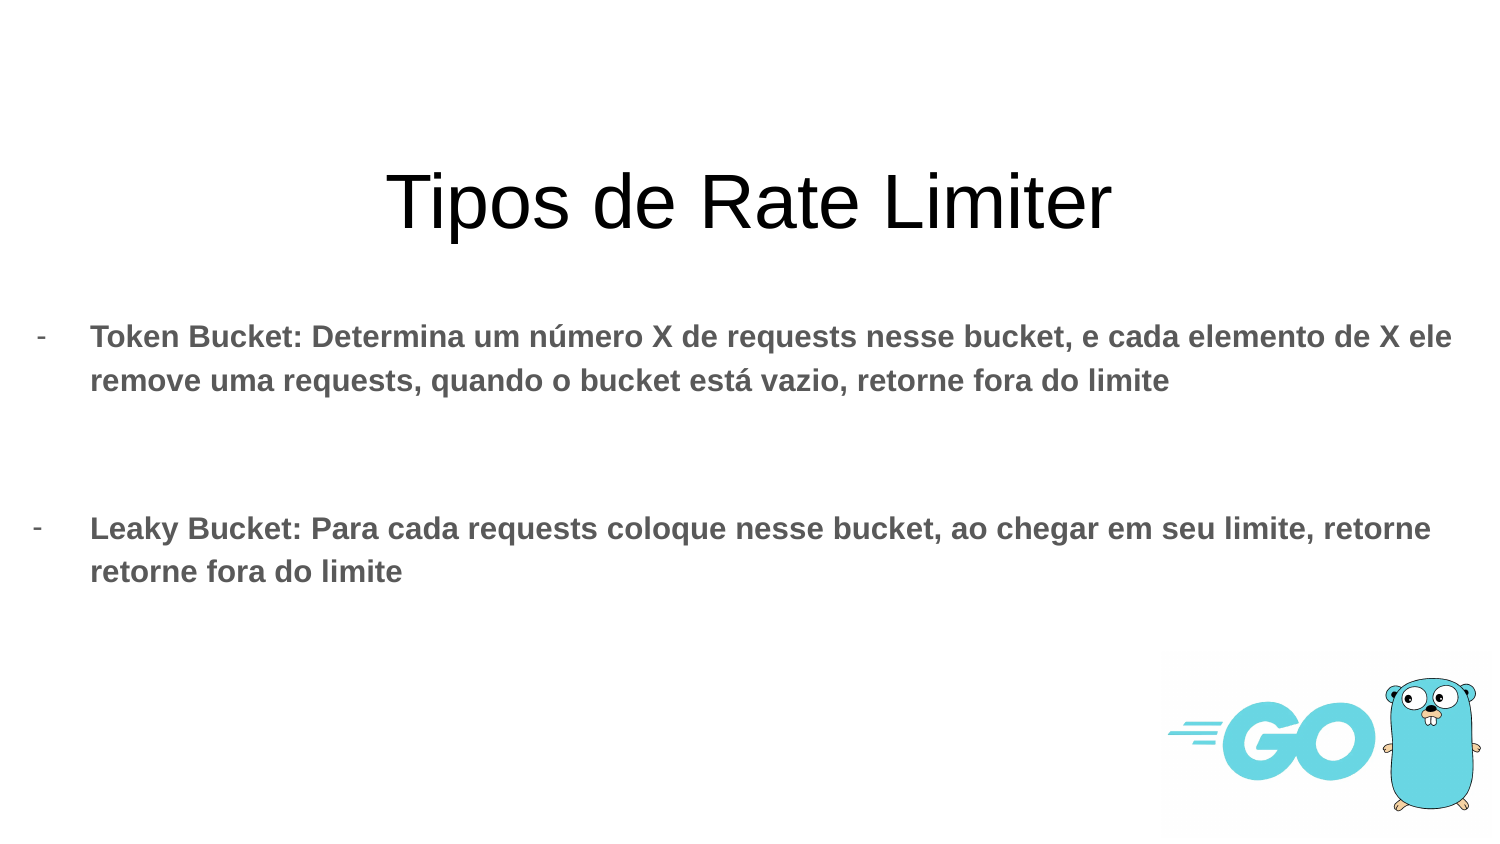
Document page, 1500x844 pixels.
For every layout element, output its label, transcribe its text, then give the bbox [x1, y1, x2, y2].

subtitle Token Bucket: Determina um número X de requests nesse bucket, e cada elemento de X ele remove uma requests, quando o bucket está vazio, retorne fora do limite Leaky Bucket: Para cada requests coloque nesse bucket, ao chegar em seu limite, retorne retorne fora do limite [0, 296, 1492, 593]
picture [1161, 651, 1492, 838]
title Tipos de Rate Limiter [363, 135, 1137, 260]
